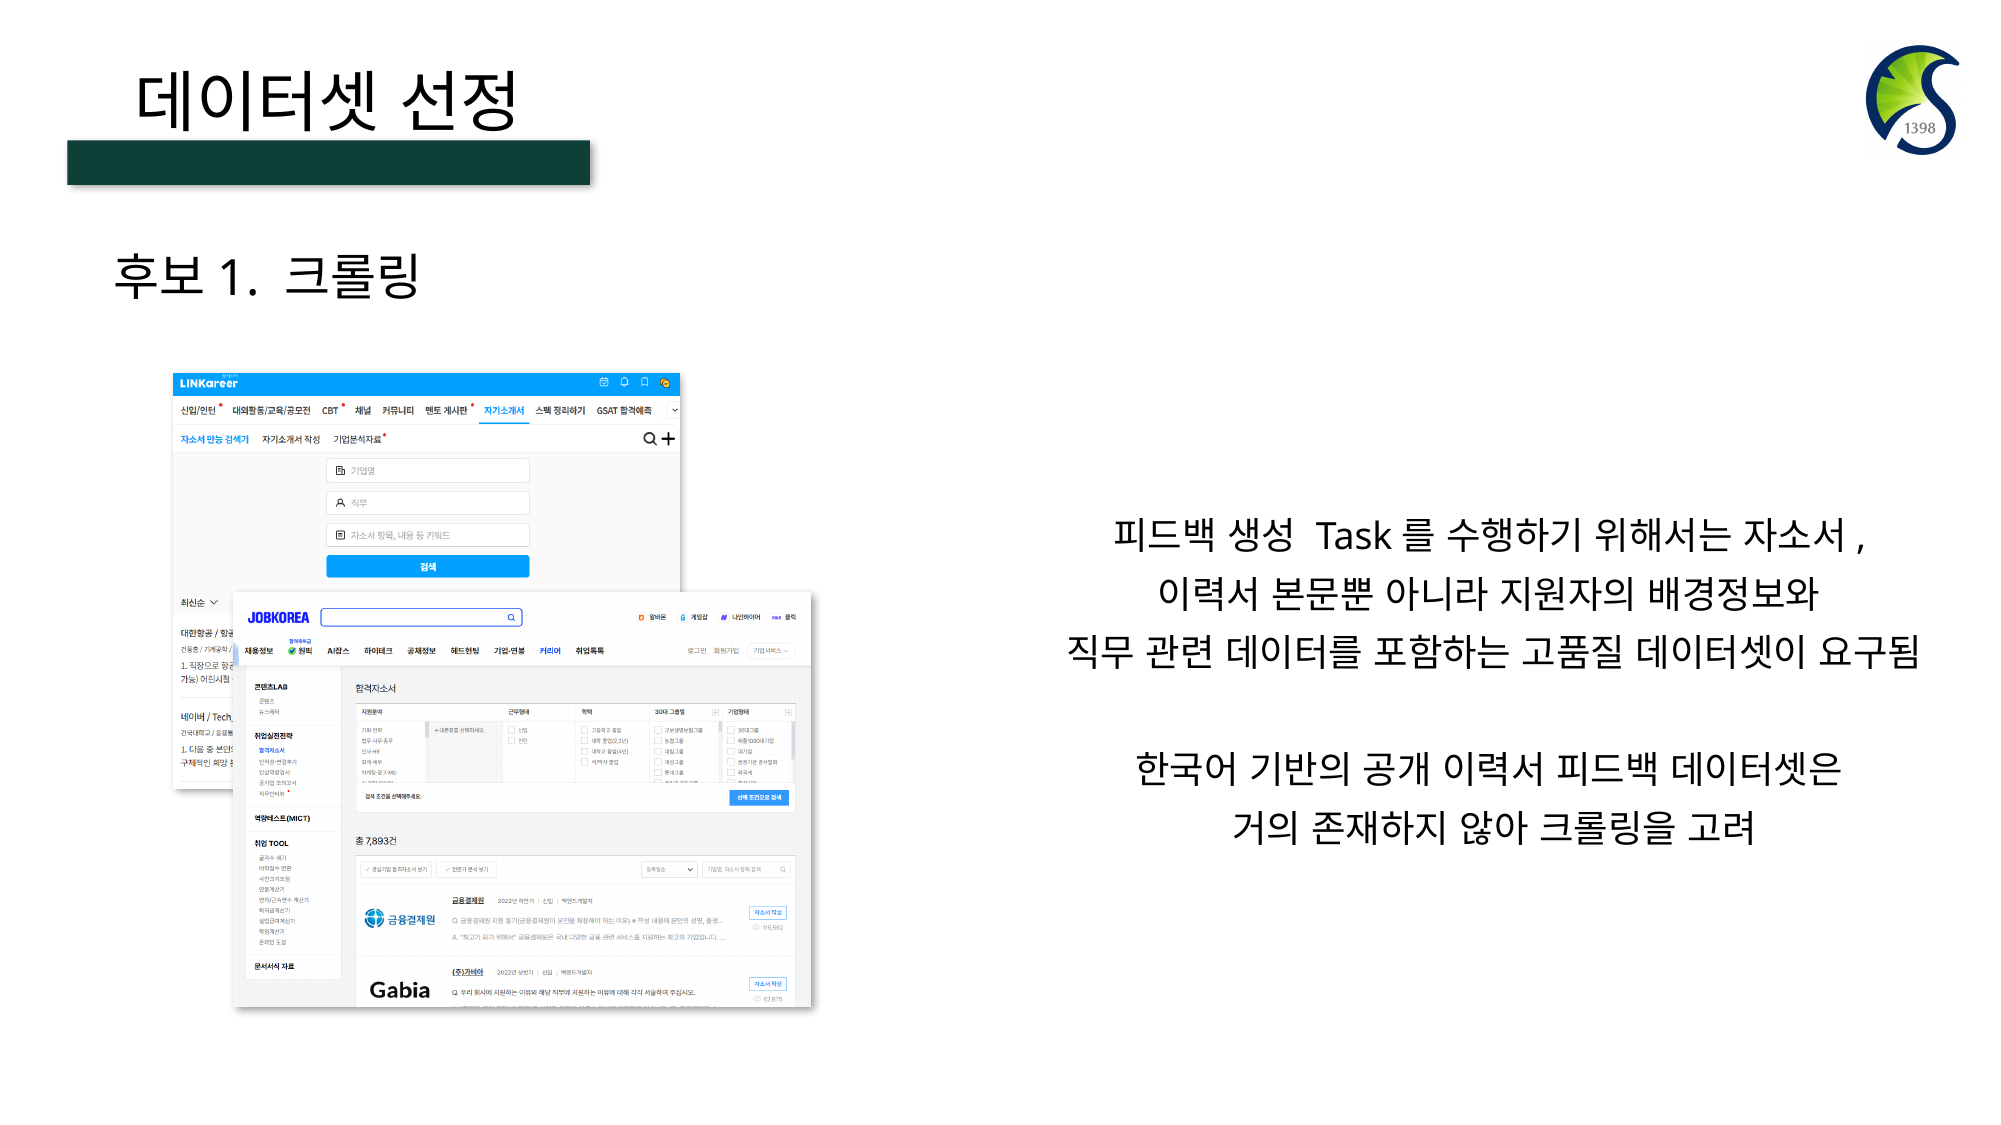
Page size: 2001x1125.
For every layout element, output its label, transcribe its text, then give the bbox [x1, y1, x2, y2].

text_box 데이터셋 선정 [70, 27, 587, 147]
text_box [172, 372, 812, 1008]
text_box 후보1. 크롤링 [99, 219, 622, 313]
text_box 피드백 생성 Task를 수행하기 위해서는 자소서, 이력서 본문뿐 아니라 지원자의 배경정보와 직무 관련 데이터를 포함하는 고품질 데이터셋이 요구됨 한국어 기반의 공개 이력서 피드백 데이터셋은 거의 존재하지 않아 크롤링을 고려 [1031, 491, 1958, 858]
picture [1862, 42, 1964, 157]
text_box [66, 139, 592, 187]
